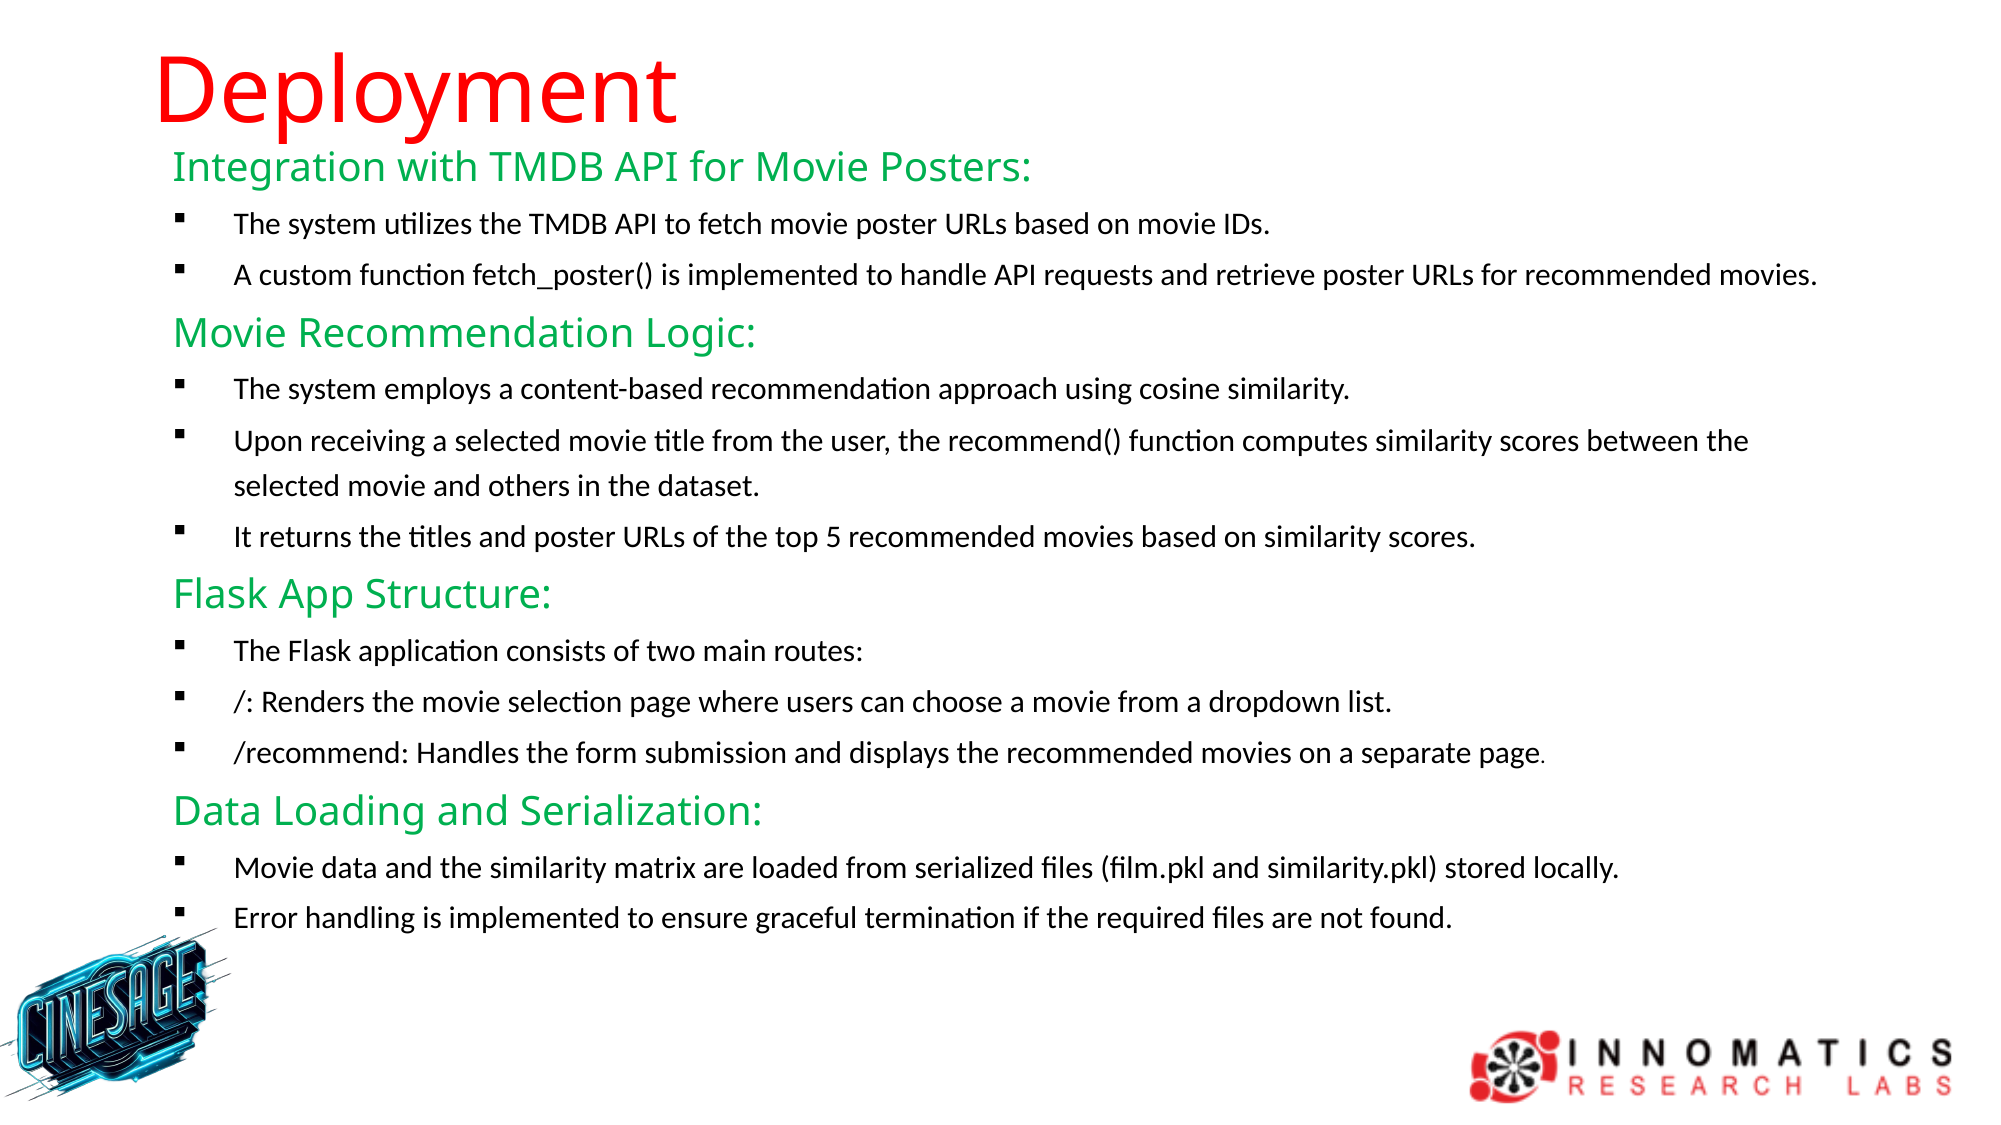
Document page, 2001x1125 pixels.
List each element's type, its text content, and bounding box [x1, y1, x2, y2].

picture [0, 885, 247, 1125]
title Deployment [137, 28, 1863, 124]
picture [1445, 1014, 1975, 1125]
list Integration with TMDB API for Movie Posters: The system utilizes the TMDB API to fetch movie poster URLs based on movie IDs. A custom function fetch_poster() is implemented to handle API requests and retrieve poster URLs for recommended movies. Movie Recommendation Logic: The system employs a content-based recommendation approach using cosine similarity. Upon receiving a selected movie title from the user, the recommend() function computes similarity scores between the selected movie and others in the dataset. It returns the titles and poster URLs of the top 5 recommended movies based on similarity scores. Flask App Structure: The Flask application consists of two main routes: /: Renders the movie selection page where users can choose a movie from a dropdown list. /recommend: Handles the form submission and displays the recommended movies on a separate page. Data Loading and Serialization: Movie data and the similarity matrix are loaded from serialized files (film.pkl and similarity.pkl) stored locally. Error handling is implemented to ensure graceful termination if the required files are not found. [137, 124, 1863, 979]
